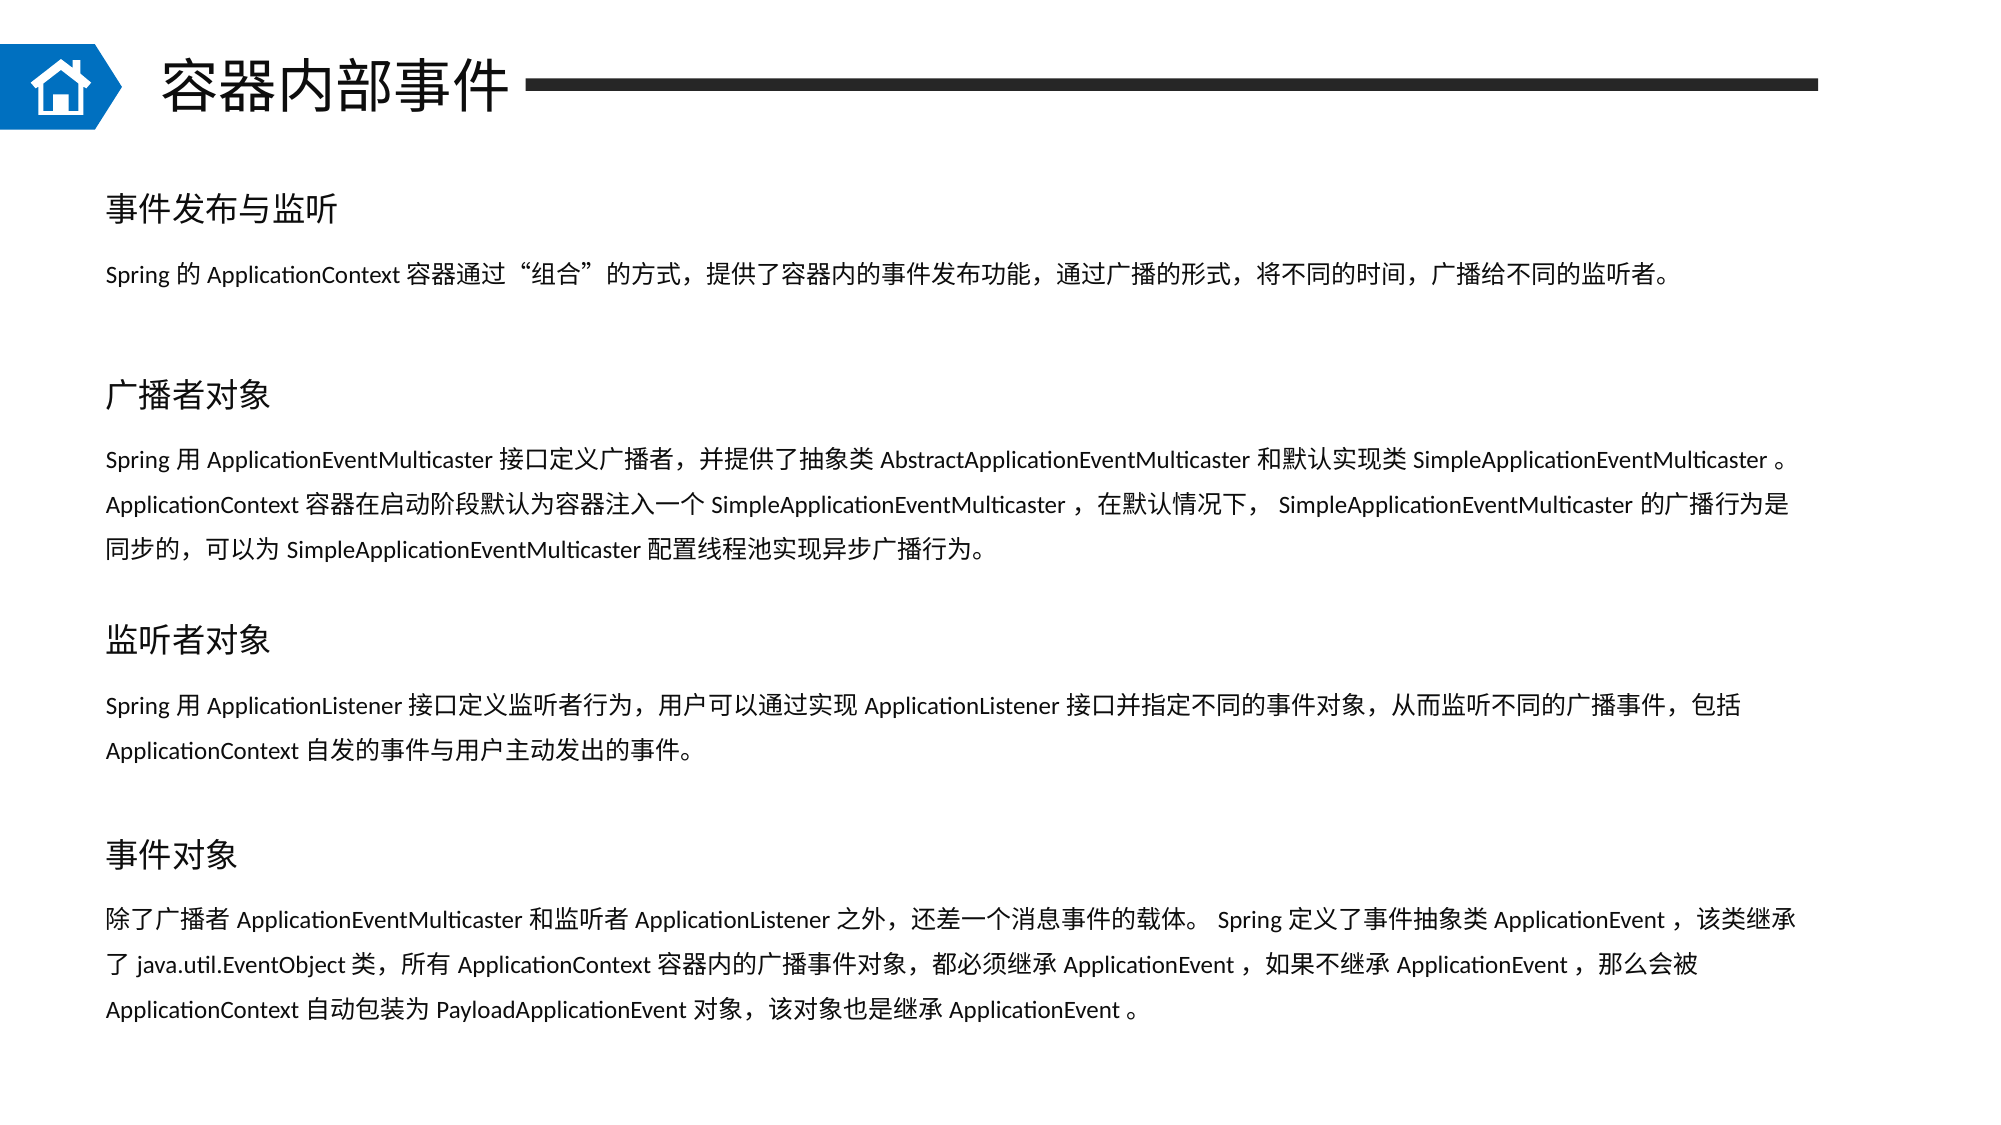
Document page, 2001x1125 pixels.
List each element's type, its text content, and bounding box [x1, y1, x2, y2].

text_box 容器内部事件 [145, 41, 526, 127]
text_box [91, 366, 1819, 573]
text_box [525, 77, 1819, 92]
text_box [91, 611, 1819, 774]
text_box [91, 181, 1819, 297]
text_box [91, 826, 1819, 1033]
text_box [0, 43, 124, 131]
text_box [30, 59, 92, 115]
